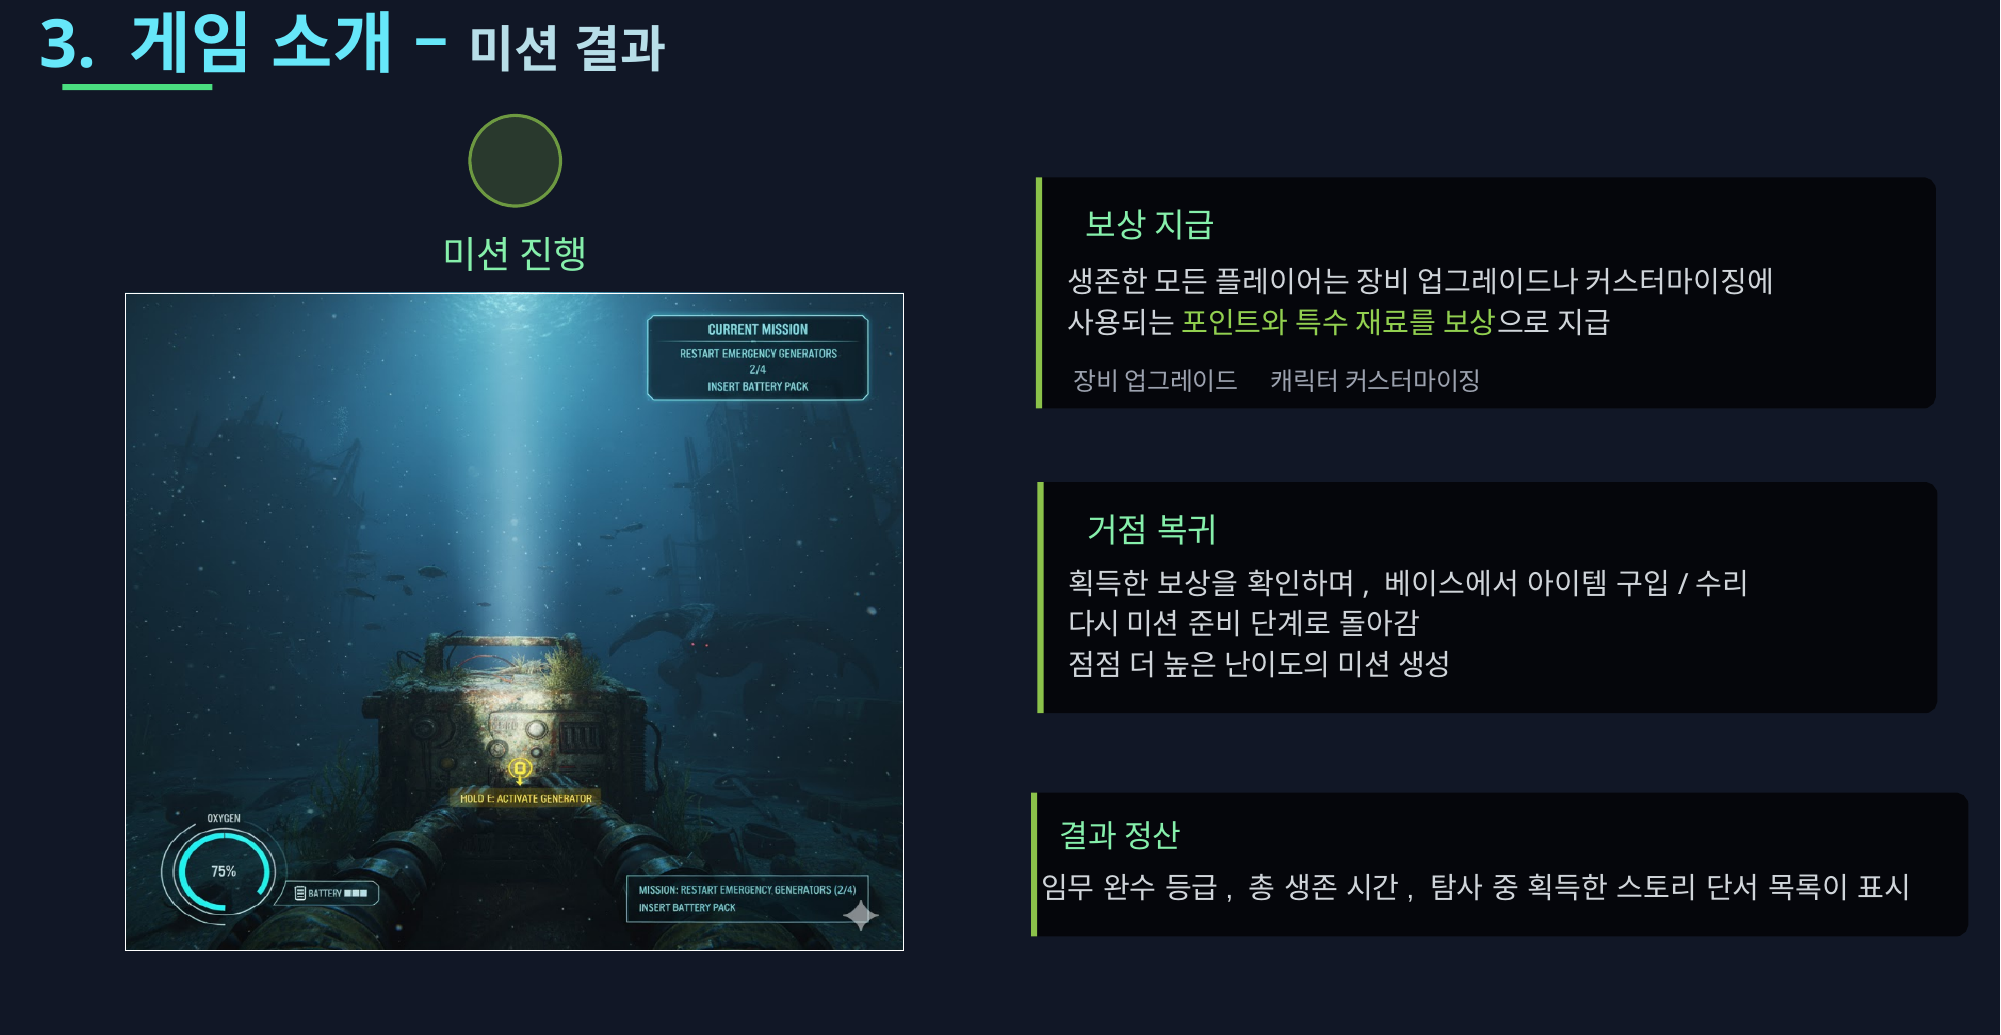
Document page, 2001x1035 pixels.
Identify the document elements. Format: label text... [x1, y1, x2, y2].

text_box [1035, 230, 1937, 463]
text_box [468, 167, 563, 262]
text_box 결과 정산 임무 완수 등급, 총 생존 시간, 탐사 중 획득한 스토리 단서 목록이 표시 [1038, 795, 1969, 845]
text_box 거점 복귀 획득한 보상을 확인하며, 베이스에서 아이템 구입/수리 다시 미션 준비 단계로 돌아감 점점 더 높은 난이도의 미션 생성 [1066, 488, 1910, 533]
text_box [1037, 535, 1938, 767]
text_box 미션 진행 [360, 229, 671, 277]
text_box 3. 게임 소개 – 미션 결과 [37, 0, 979, 81]
text_box [62, 84, 213, 91]
picture [125, 292, 904, 952]
text_box 보상 지급 생존한 모든 플레이어는 장비 업그레이드나 커스터마이징에 사용되는 포인트와 특수 재료를 보상으로 지급 장비 업그레이드 캐릭터 커스터마이징 [1065, 201, 1914, 229]
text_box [1030, 845, 1969, 991]
